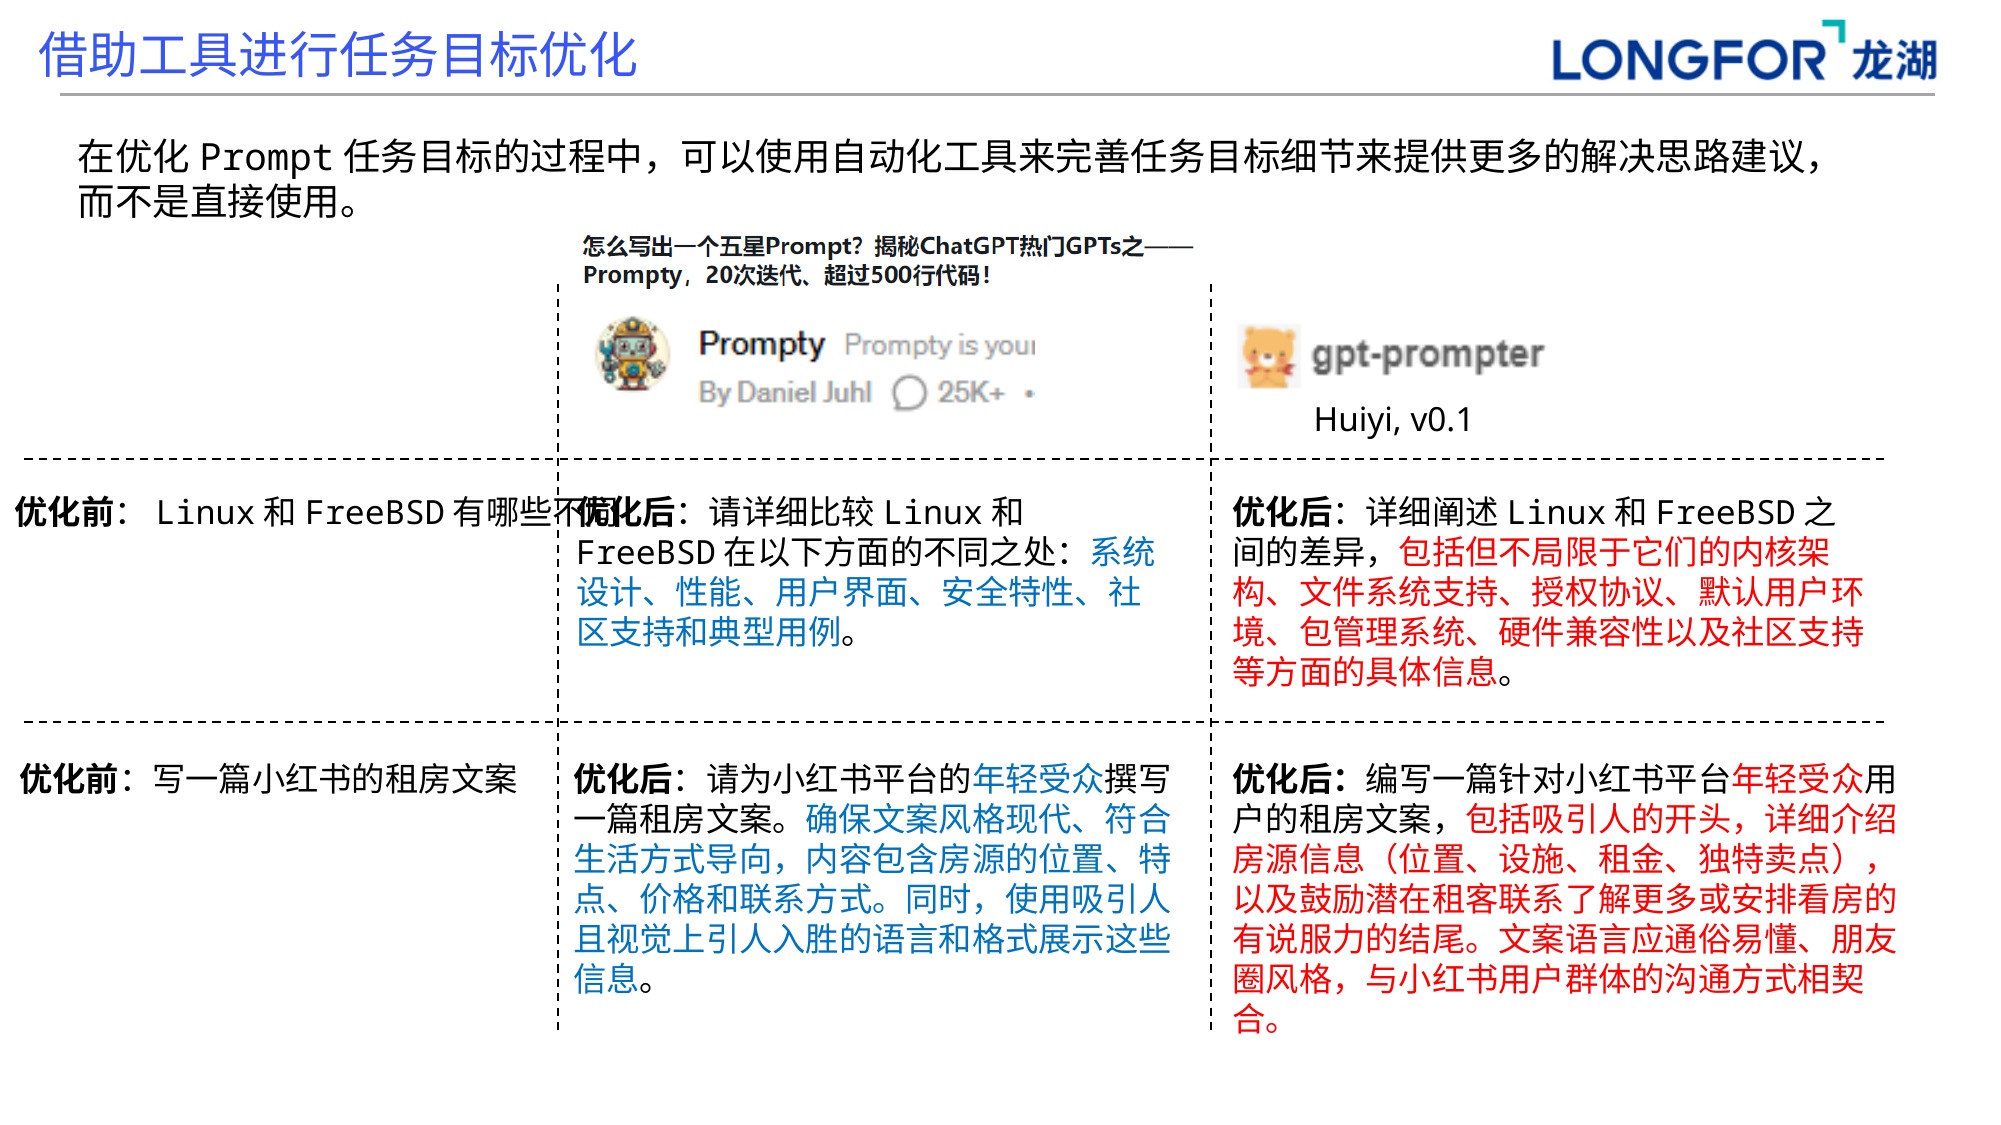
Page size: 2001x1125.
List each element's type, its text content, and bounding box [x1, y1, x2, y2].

text_box Huiyi, v0.1 [1299, 397, 1490, 446]
text_box 优化后：编写一篇针对小红书平台年轻受众用户的租房文案，包括吸引人的开头，详细介绍房源信息（位置、设施、租金、独特卖点），以及鼓励潜在租客联系了解更多或安排看房的有说服力的结尾。文案语言应通俗易懂、朋友圈风格，与小红书用户群体的沟通方式相契合。 [1218, 751, 1919, 1046]
picture [584, 303, 1036, 429]
text_box 优化后：详细阐述Linux和FreeBSD之间的差异，包括但不局限于它们的内核架构、文件系统支持、授权协议、默认用户环境、包管理系统、硬件兼容性以及社区支持等方面的具体信息。 [1217, 483, 1882, 699]
picture [1225, 314, 1569, 397]
text_box 优化后：请详细比较Linux和FreeBSD在以下方面的不同之处：系统设计、性能、用户界面、安全特性、社区支持和典型用例。 [561, 483, 1185, 659]
text_box 借助工具进行任务目标优化 [24, 16, 1379, 91]
text_box 优化前：写一篇小红书的租房文案 [4, 751, 558, 806]
picture [574, 224, 1204, 294]
text_box 优化前：Linux和FreeBSD有哪些不同 [0, 483, 558, 539]
text_box 在优化Prompt任务目标的过程中，可以使用自动化工具来完善任务目标细节来提供更多的解决思路建议，而不是直接使用。 [63, 125, 1890, 231]
picture [1535, 3, 1952, 96]
text_box 优化后：请为小红书平台的年轻受众撰写一篇租房文案。确保文案风格现代、符合生活方式导向，内容包含房源的位置、特点、价格和联系方式。同时，使用吸引人且视觉上引人入胜的语言和格式展示这些信息。 [559, 751, 1204, 1006]
